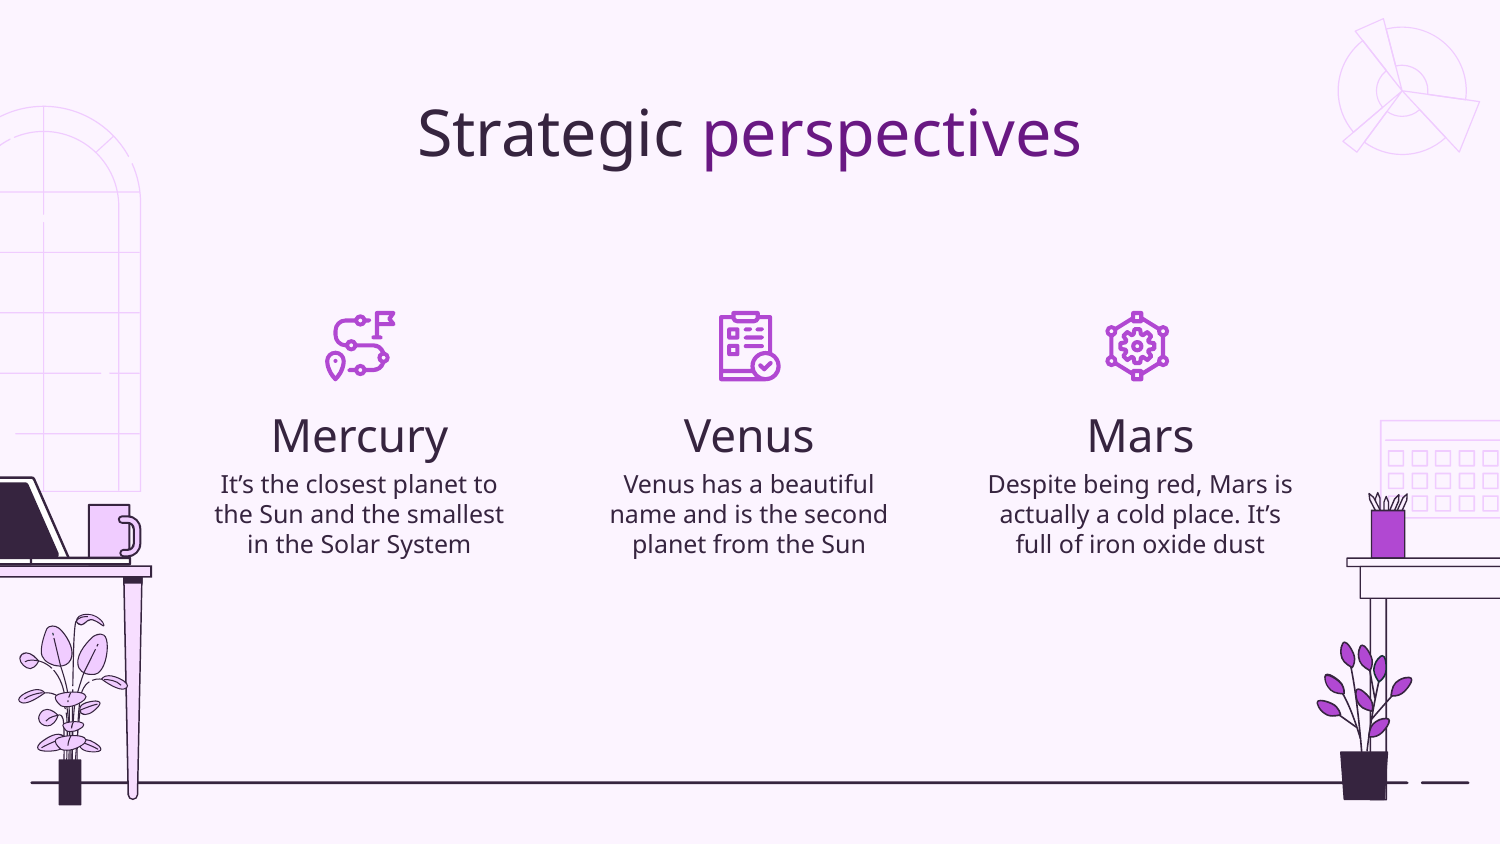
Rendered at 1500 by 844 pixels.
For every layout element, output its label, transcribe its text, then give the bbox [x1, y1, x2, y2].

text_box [1104, 310, 1170, 382]
subtitle Venus has a beautiful name and is the second planet from the Sun [574, 453, 924, 580]
title Strategic perspectives [118, 76, 1382, 174]
title Venus [574, 399, 924, 453]
title Mars [966, 399, 1315, 453]
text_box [718, 310, 781, 382]
subtitle Despite being red, Mars is actually a cold place. It’s full of iron oxide dust [966, 453, 1315, 580]
subtitle It’s the closest planet to the Sun and the smallest in the Solar System [185, 453, 534, 580]
title Mercury [185, 399, 534, 453]
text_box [324, 310, 397, 382]
